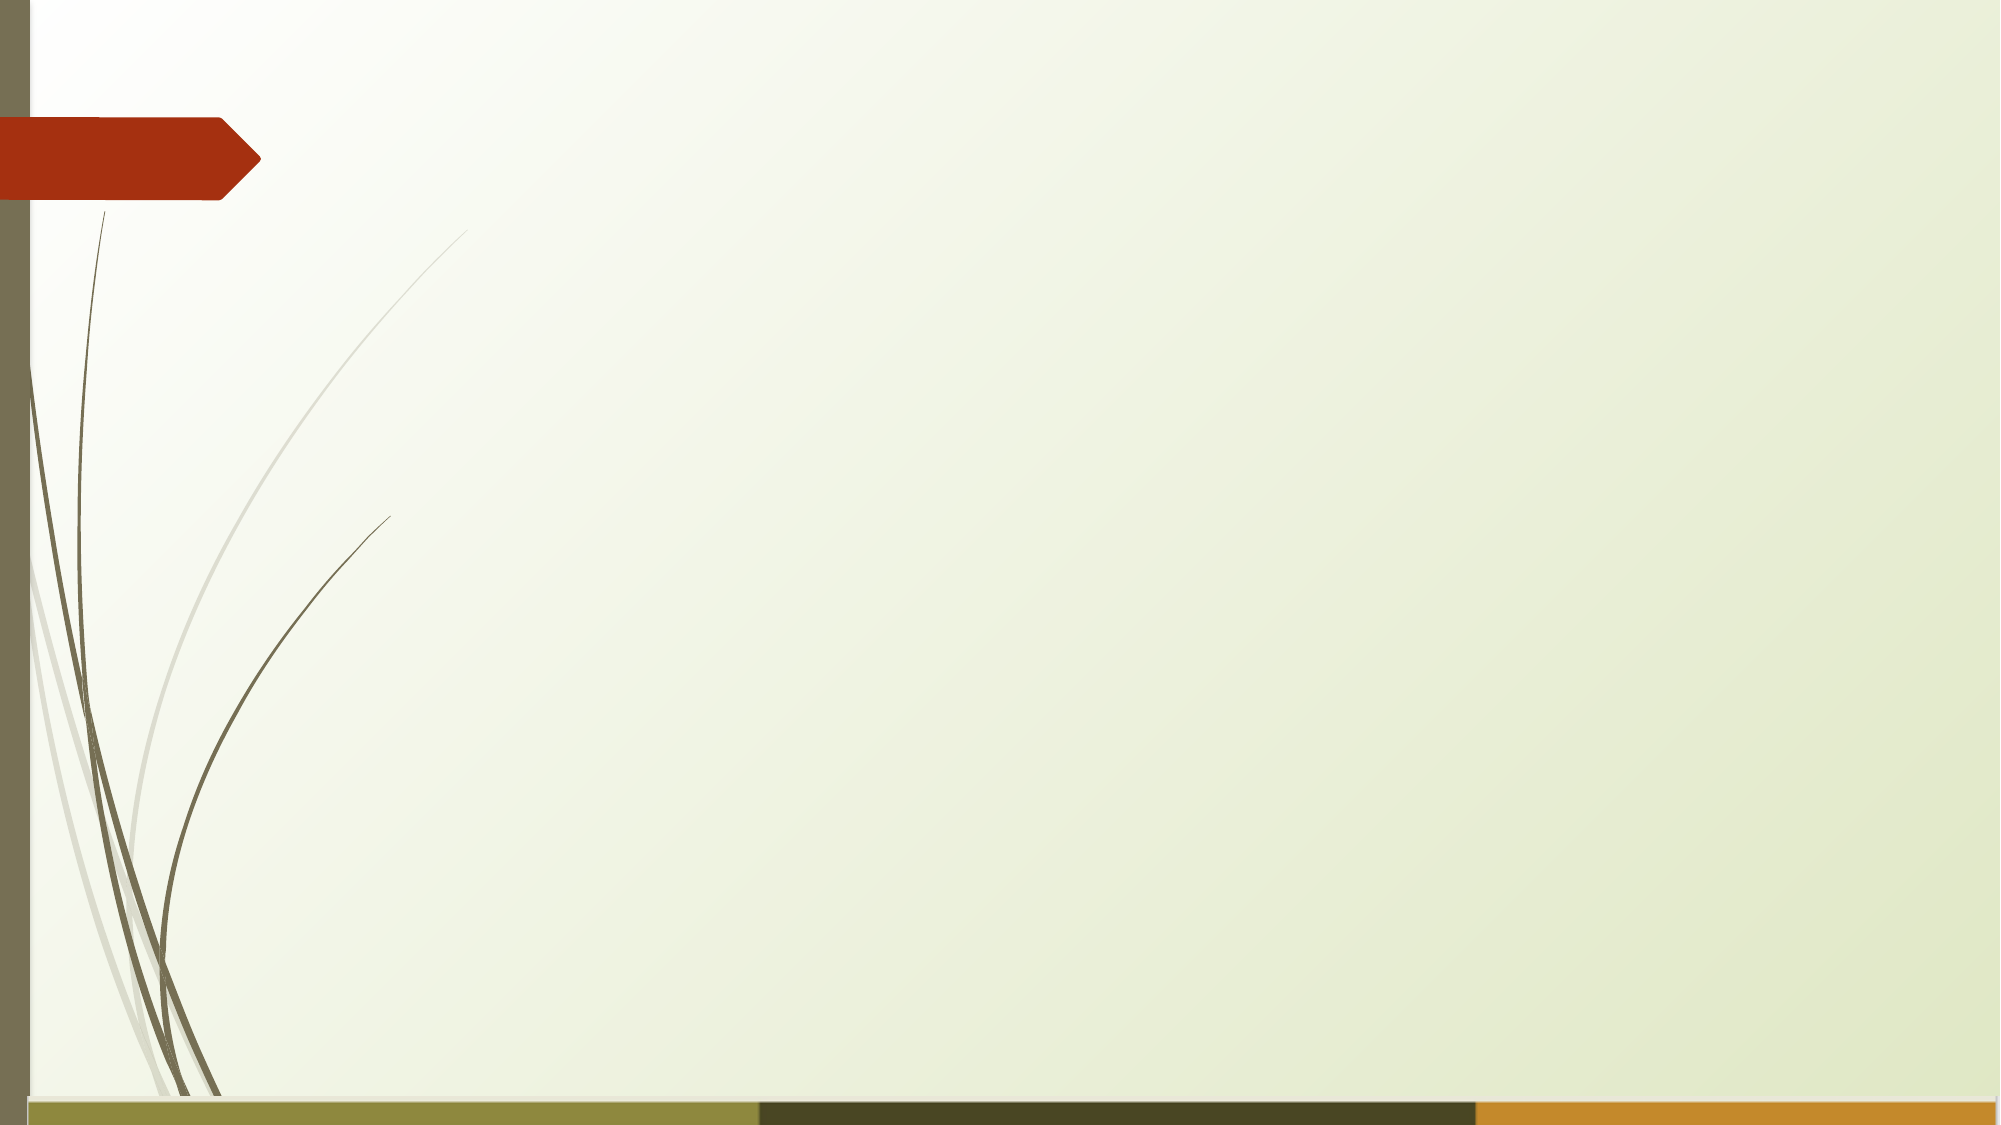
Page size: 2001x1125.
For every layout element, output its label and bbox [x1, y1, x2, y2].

picture [27, 1096, 2000, 1125]
